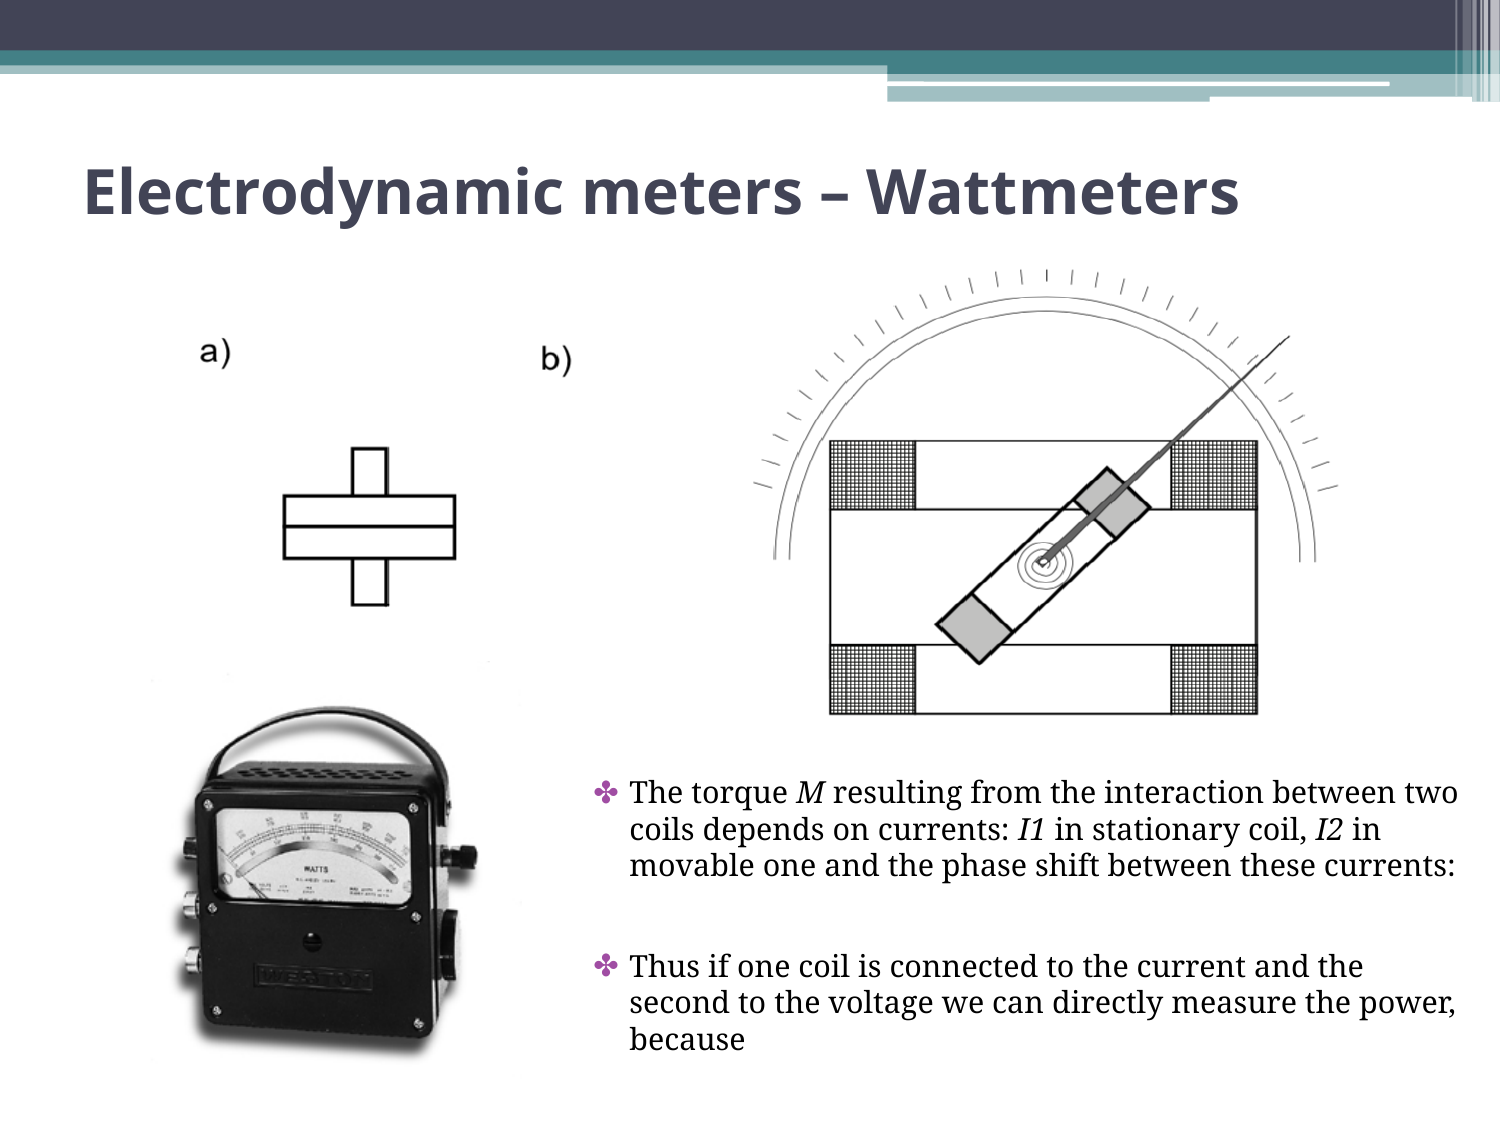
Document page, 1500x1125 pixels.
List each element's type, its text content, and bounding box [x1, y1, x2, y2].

title Electrodynamic meters – Wattmeters [74, 101, 1426, 278]
picture [99, 256, 1401, 1081]
